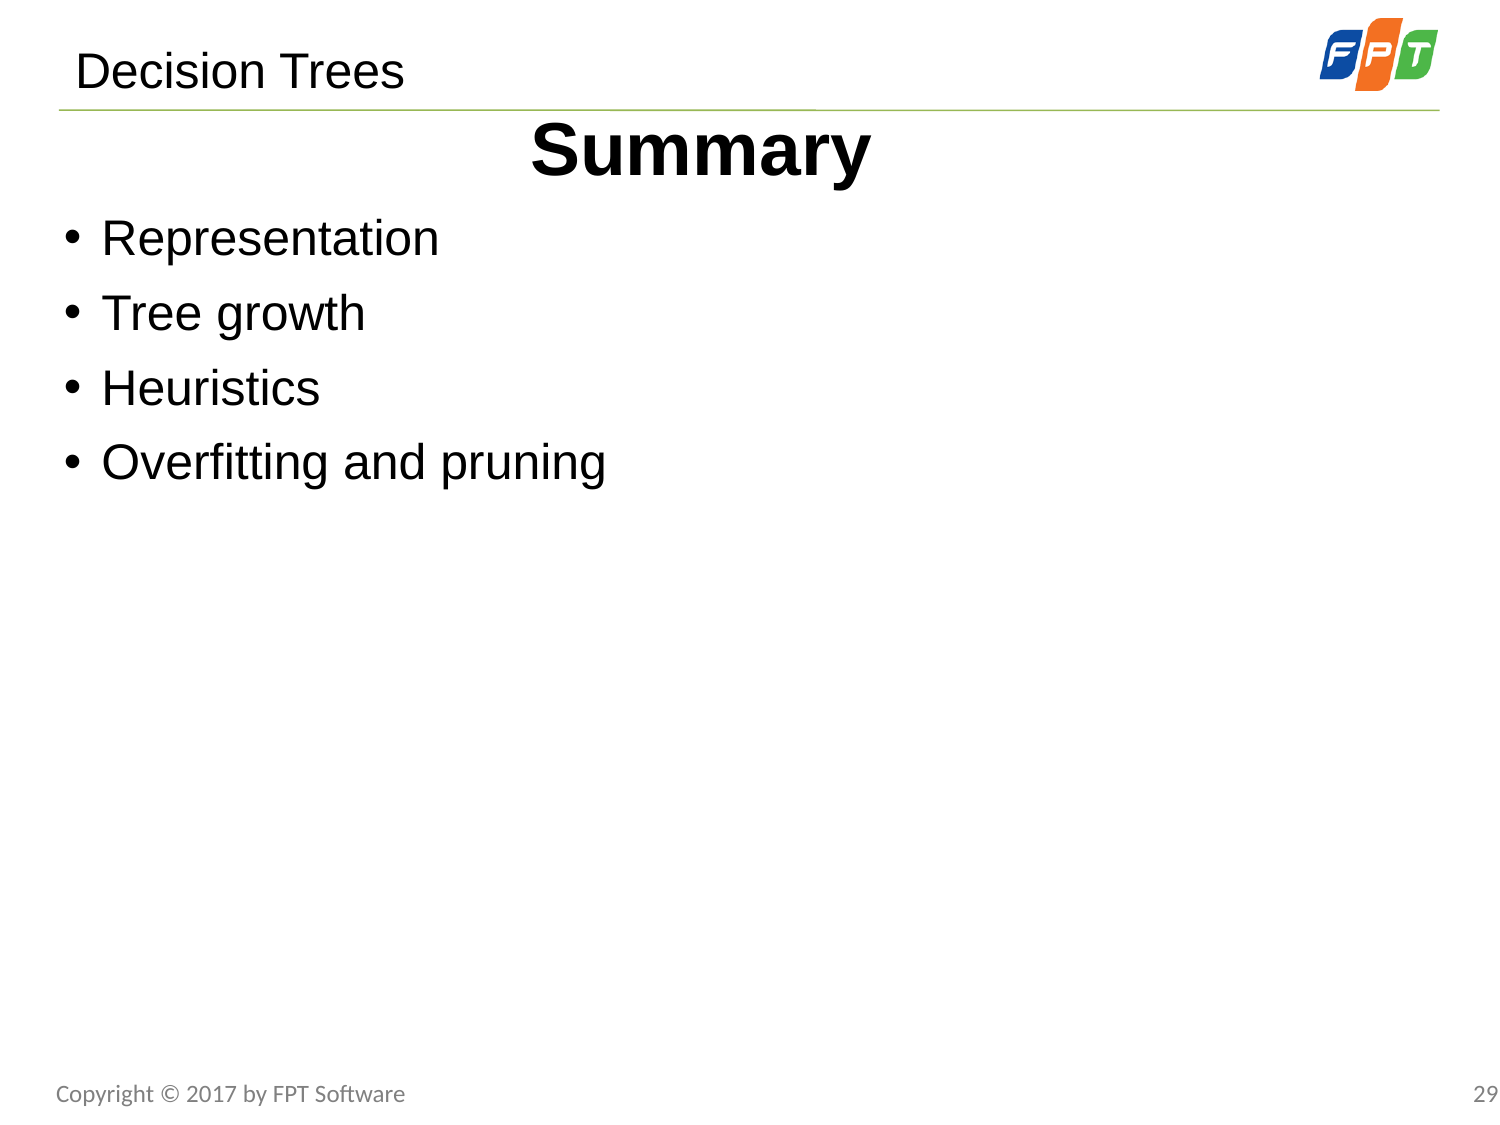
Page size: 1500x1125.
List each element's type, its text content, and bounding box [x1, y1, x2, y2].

title Decision Trees [75, 33, 1328, 111]
picture [1317, 16, 1439, 93]
list Summary Representation Tree growth Heuristics Overfitting and pruning [63, 110, 1339, 786]
